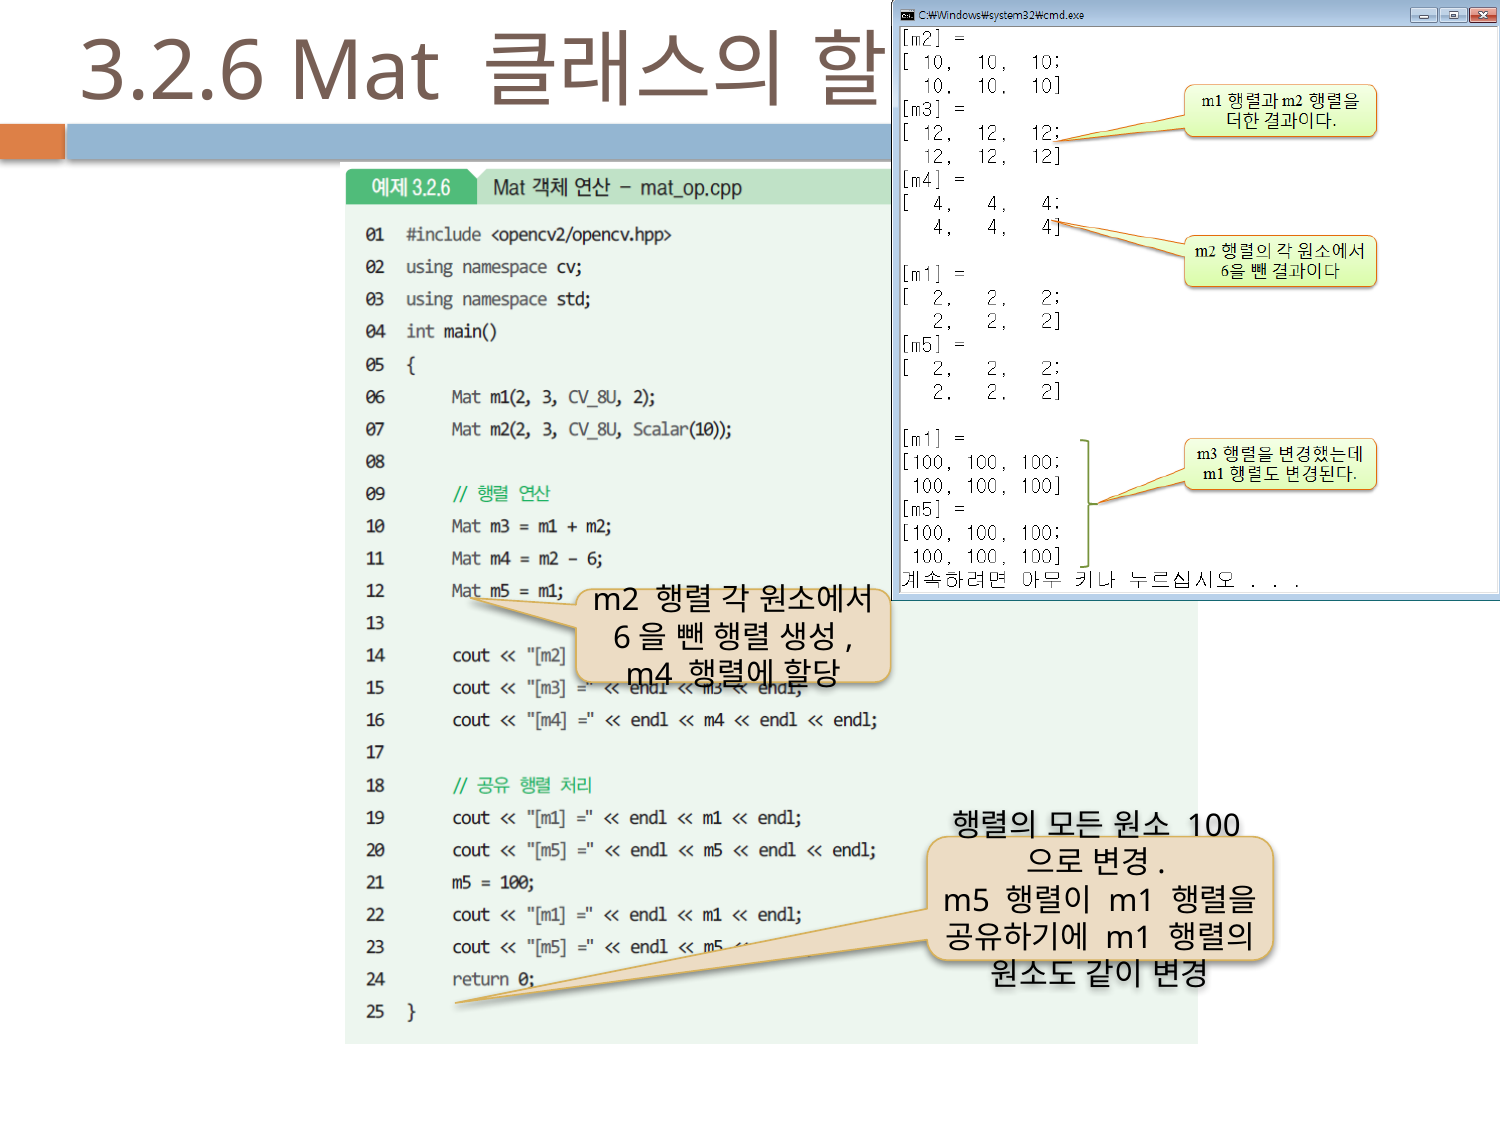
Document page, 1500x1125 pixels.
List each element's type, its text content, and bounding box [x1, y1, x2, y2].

title 3.2.6 Mat 클래스의 할당(=) 연산자 [64, 7, 885, 126]
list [339, 162, 1211, 1050]
text_box 행렬의 모든 원소 100으로 변경. m5 행렬이 m1 행렬을 공유하기에 m1 행렬의 원소도 같이 변경 [1215, 835, 1275, 962]
picture [891, 0, 1500, 601]
